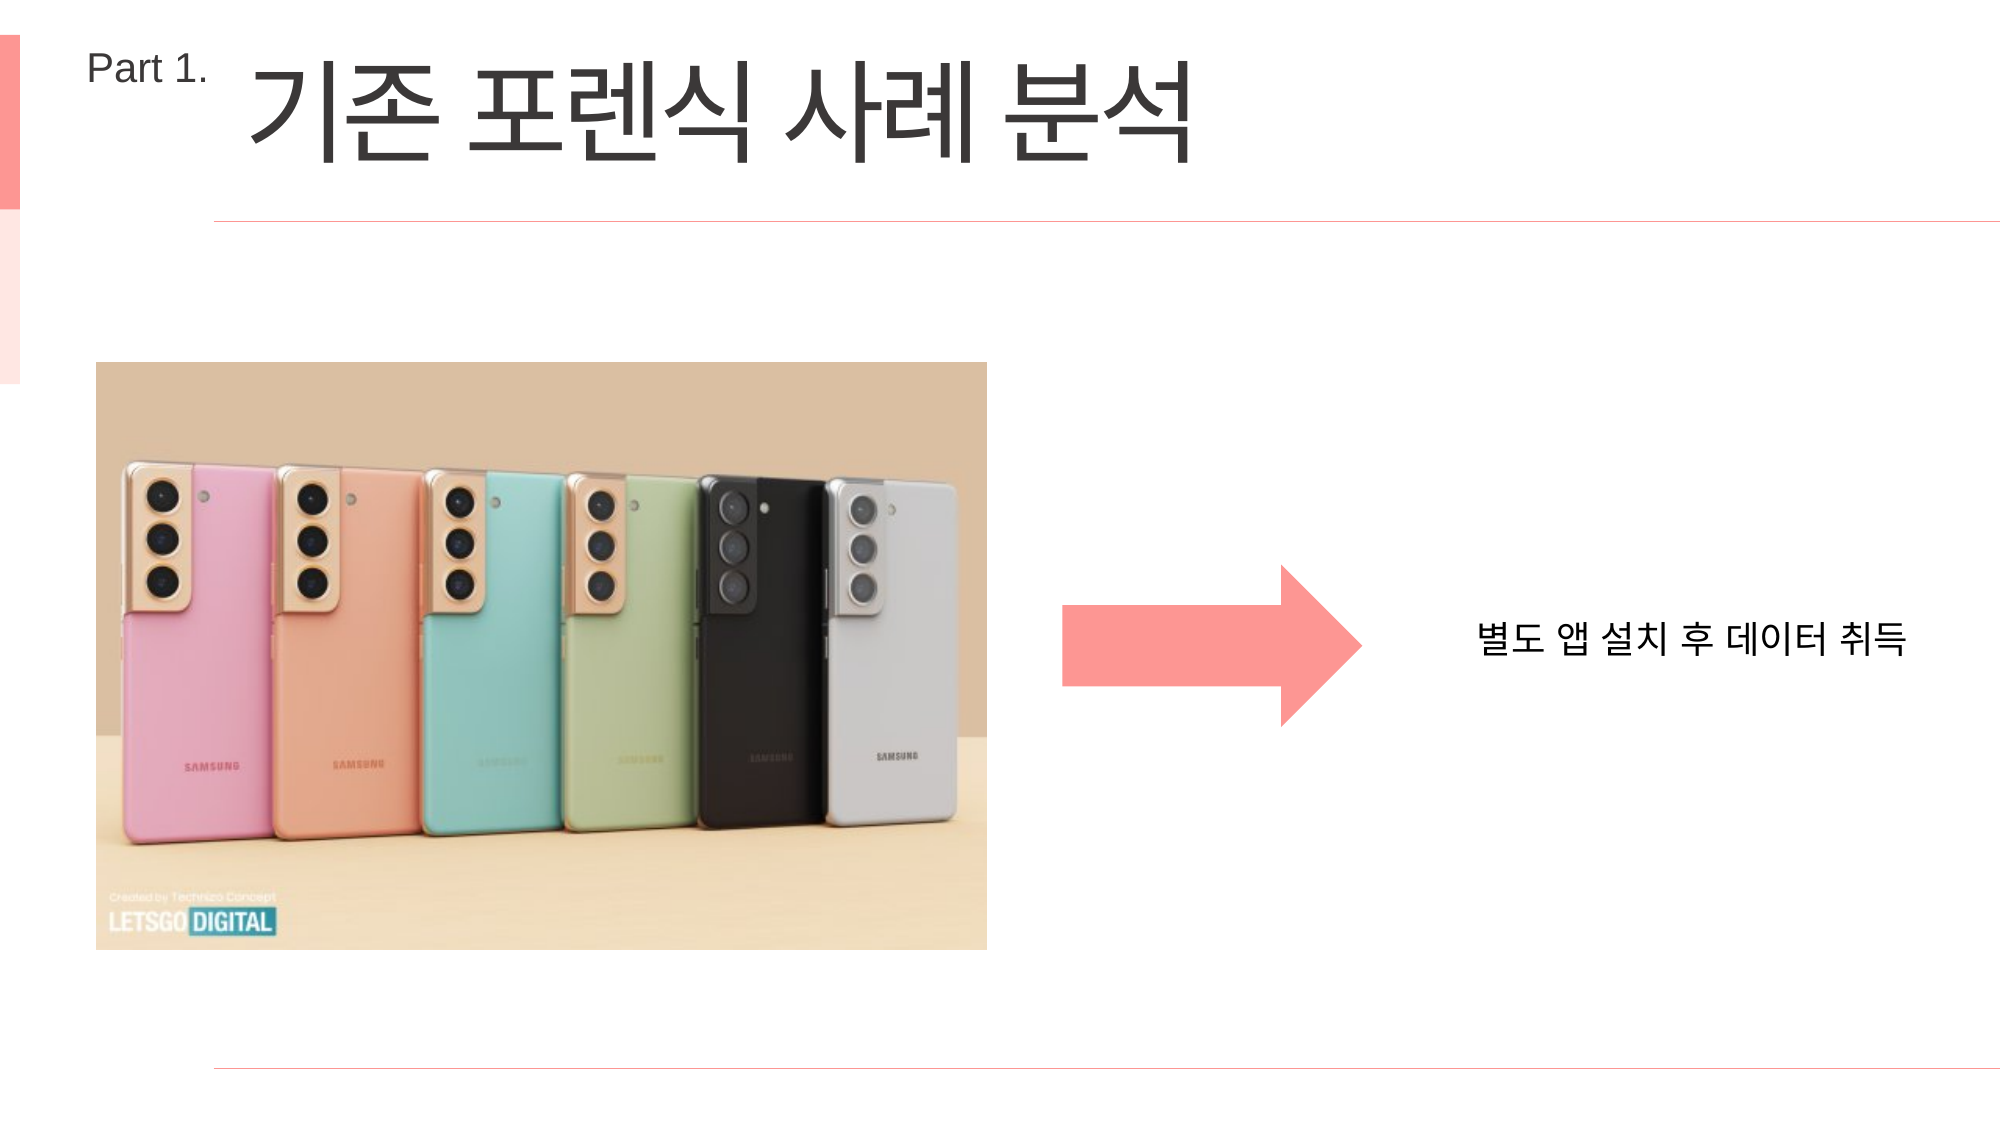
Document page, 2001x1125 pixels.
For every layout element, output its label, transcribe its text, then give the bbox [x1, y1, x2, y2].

text_box 별도 앱 설치 후 데이터 취득 [1429, 608, 1957, 668]
text_box 기존 포렌식 사례 분석 [229, 34, 1217, 185]
text_box Part 1. [71, 33, 236, 99]
text_box [1061, 562, 1364, 730]
text_box [0, 209, 21, 385]
picture [96, 362, 987, 950]
text_box [0, 34, 21, 209]
